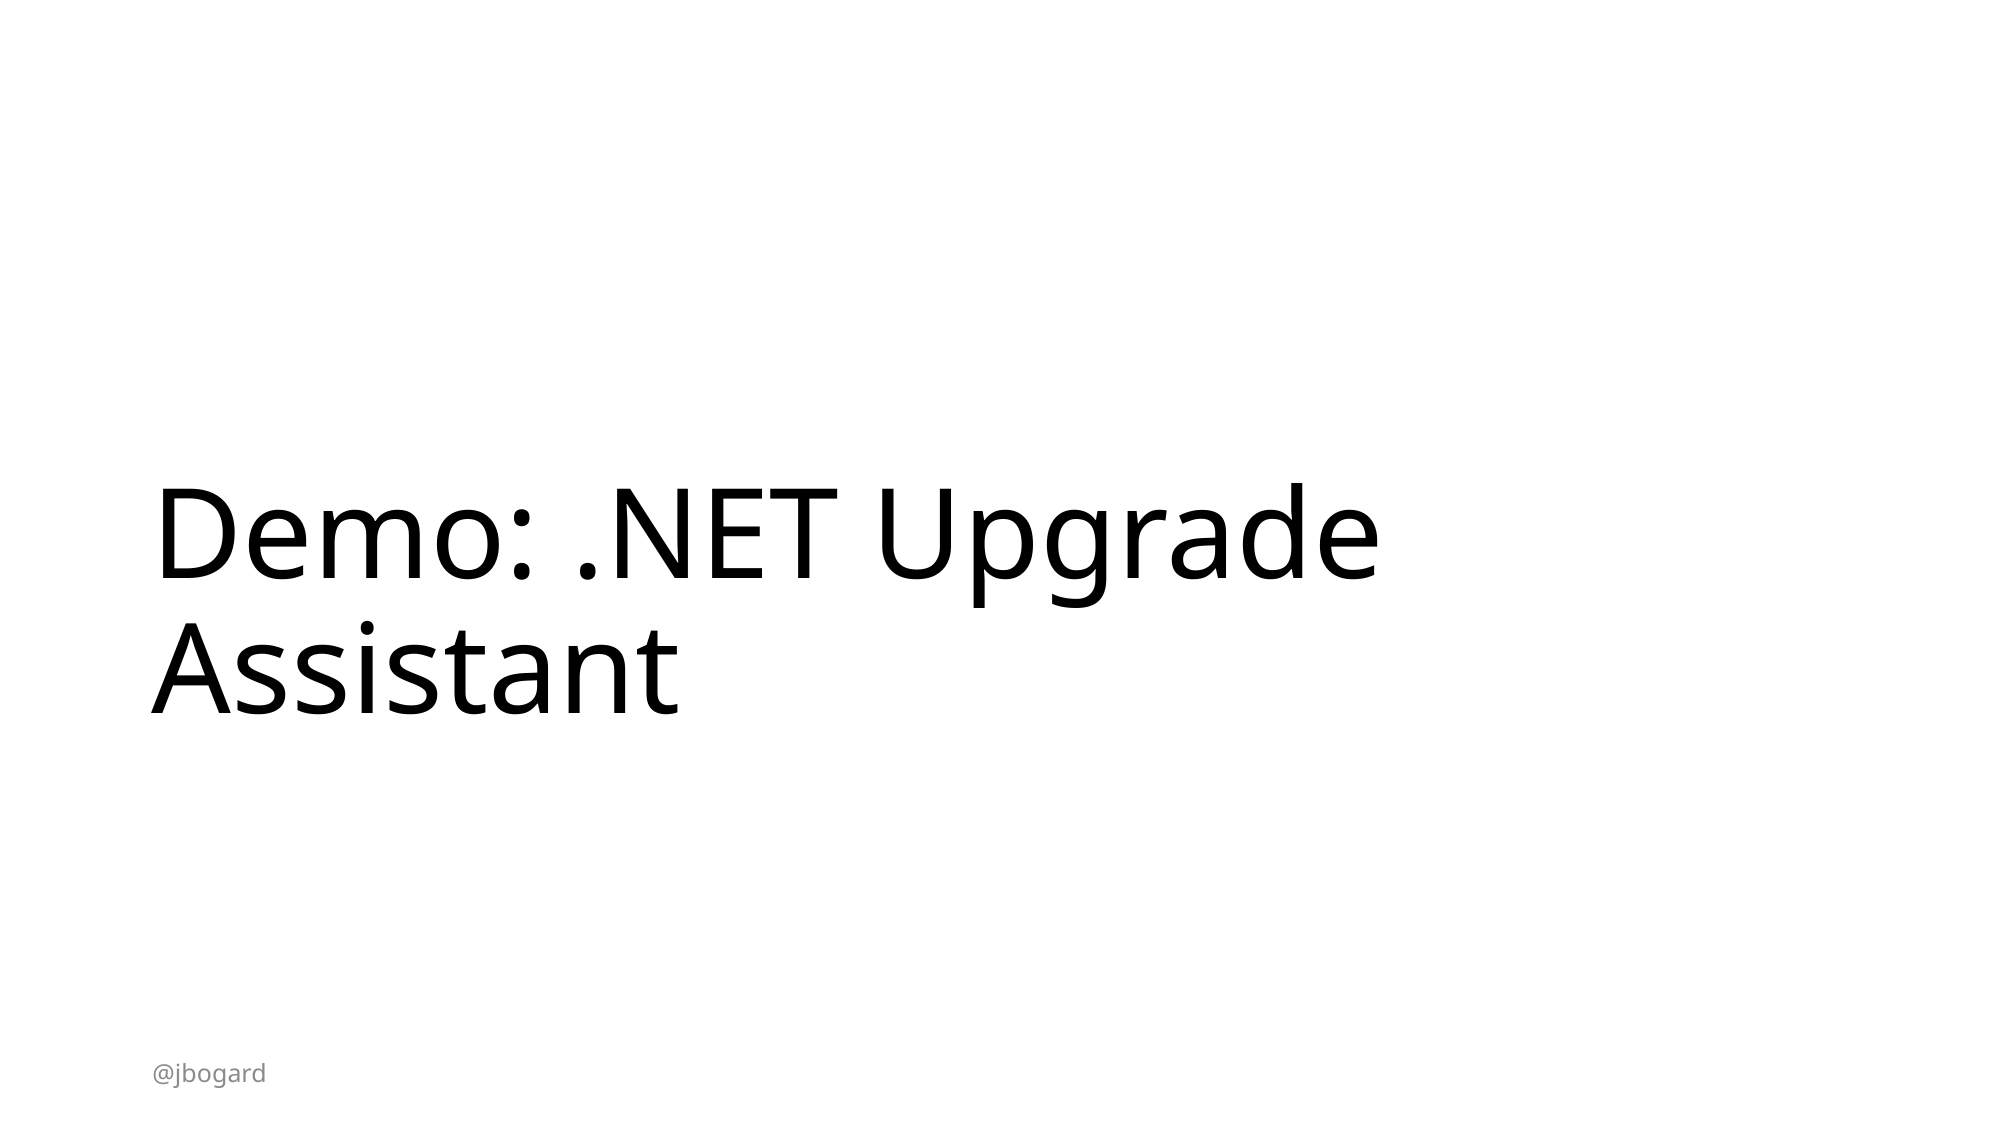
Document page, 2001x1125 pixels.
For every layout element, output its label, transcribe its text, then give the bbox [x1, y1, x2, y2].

title Demo: .NET Upgrade Assistant [136, 280, 1862, 749]
slide_number @jbogard [137, 1042, 588, 1103]
